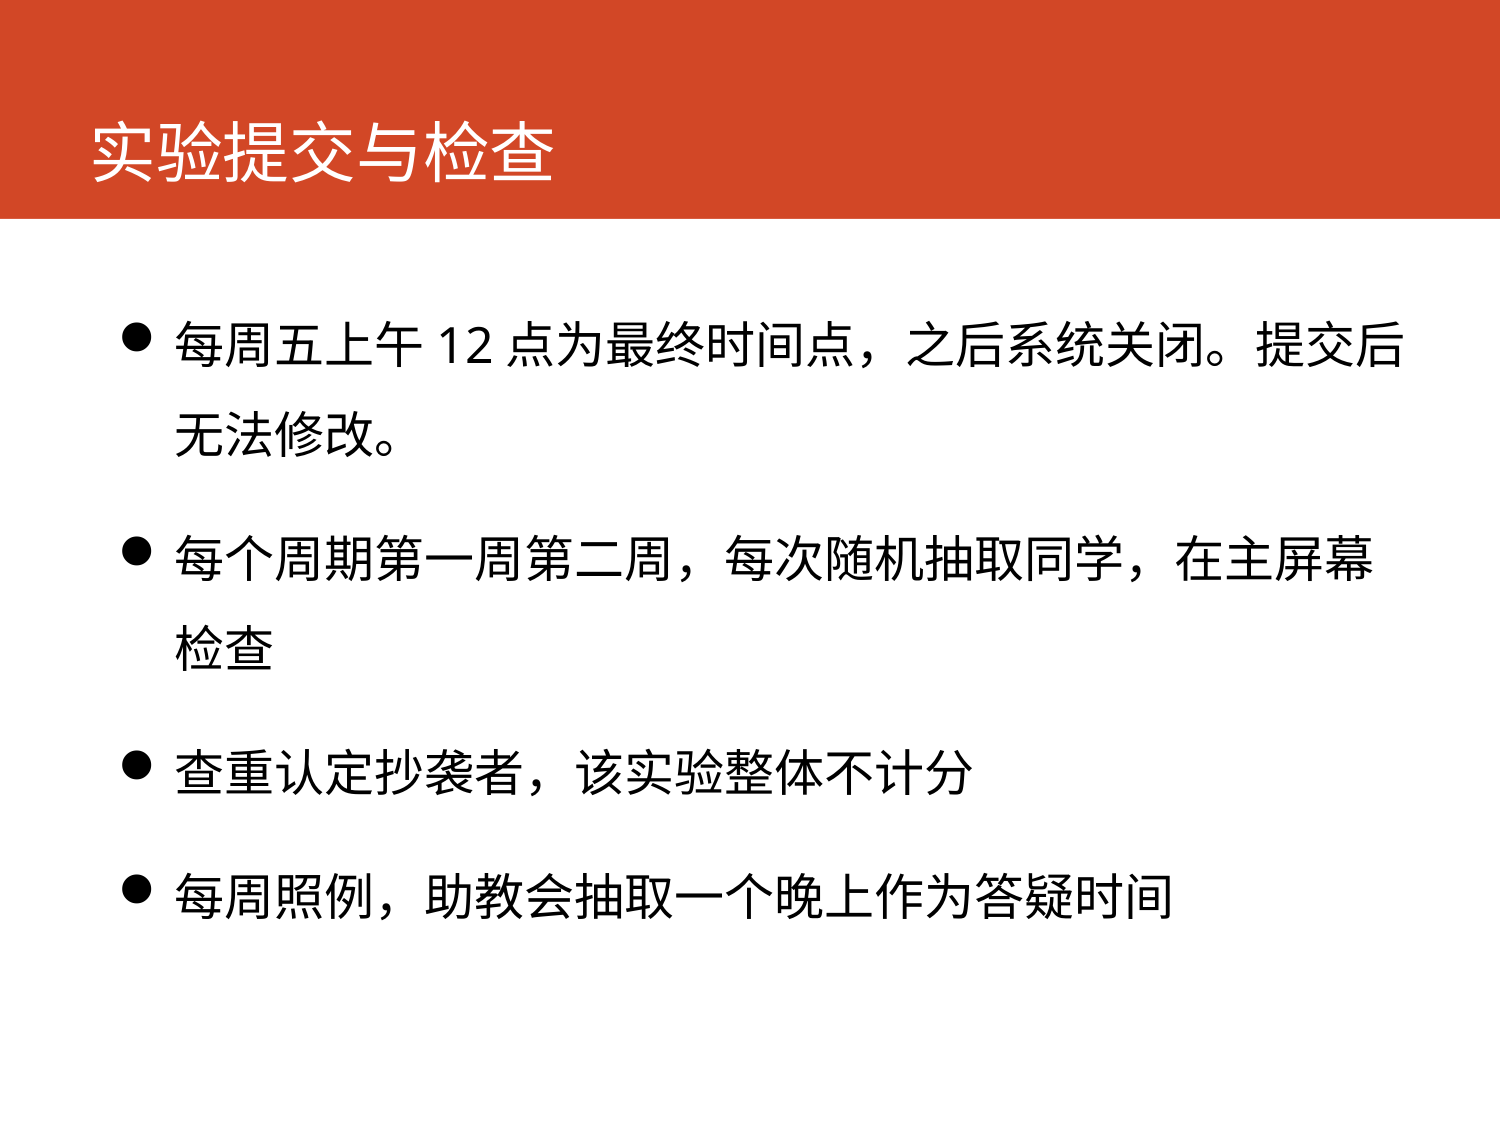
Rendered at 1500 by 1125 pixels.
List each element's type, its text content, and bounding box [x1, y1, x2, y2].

list 每周五上午12点为最终时间点，之后系统关闭。提交后无法修改。 每个周期第一周第二周，每次随机抽取同学，在主屏幕检查 查重认定抄袭者，该实验整体不计分 每周照例，助教会抽取一个晚上作为答疑时间 [103, 276, 1428, 1014]
title 实验提交与检查 [74, 0, 1397, 199]
